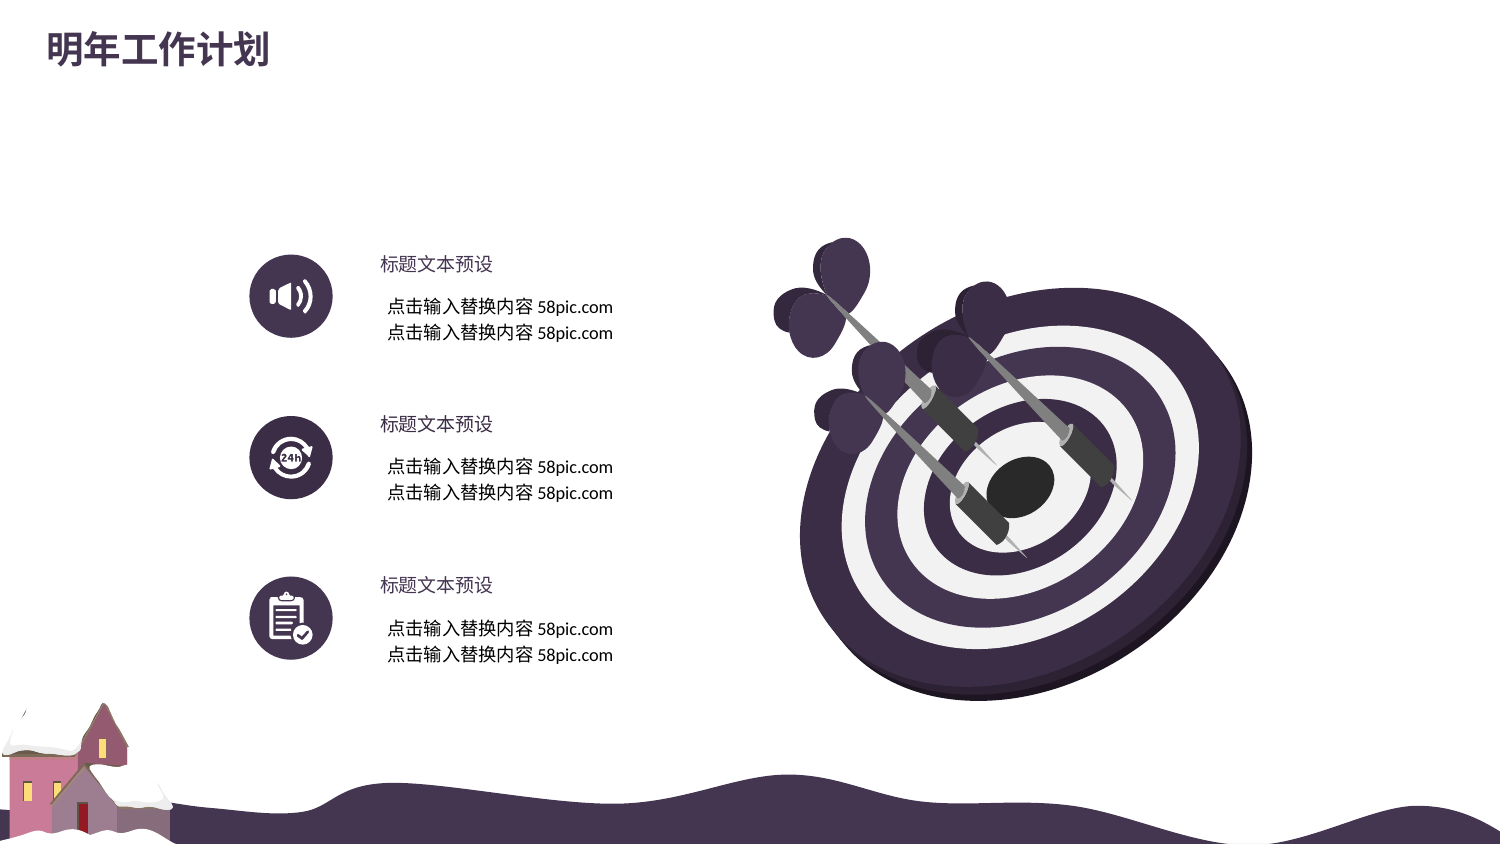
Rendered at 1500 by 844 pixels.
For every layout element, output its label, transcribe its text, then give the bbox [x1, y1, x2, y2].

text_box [332, 404, 636, 513]
text_box 明年工作计划 [31, 18, 287, 79]
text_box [332, 244, 636, 353]
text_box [771, 235, 998, 466]
text_box [269, 591, 304, 640]
text_box [292, 624, 313, 645]
text_box [269, 436, 313, 479]
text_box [915, 279, 1133, 501]
text_box [247, 574, 327, 662]
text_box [332, 565, 636, 674]
text_box [247, 413, 327, 502]
text_box [247, 252, 327, 340]
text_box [776, 287, 1276, 702]
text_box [269, 278, 313, 314]
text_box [812, 339, 1028, 559]
